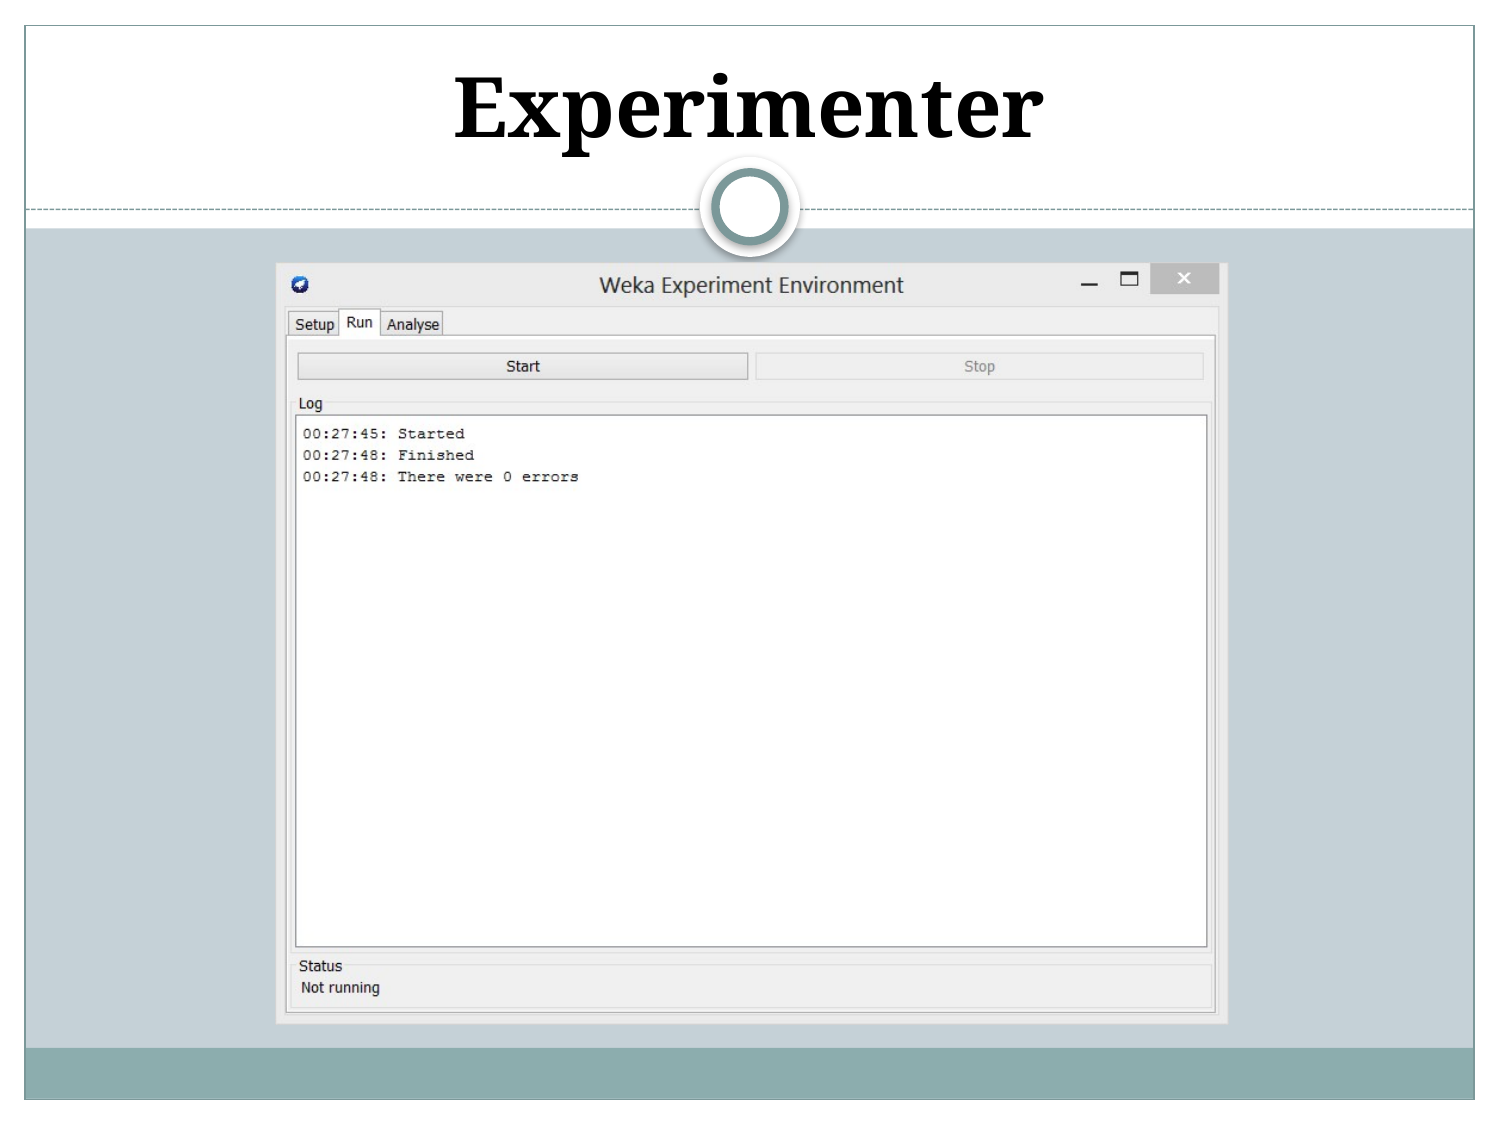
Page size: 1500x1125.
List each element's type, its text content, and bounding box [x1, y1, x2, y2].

picture [274, 262, 1229, 1026]
title Experimenter [49, 37, 1450, 162]
